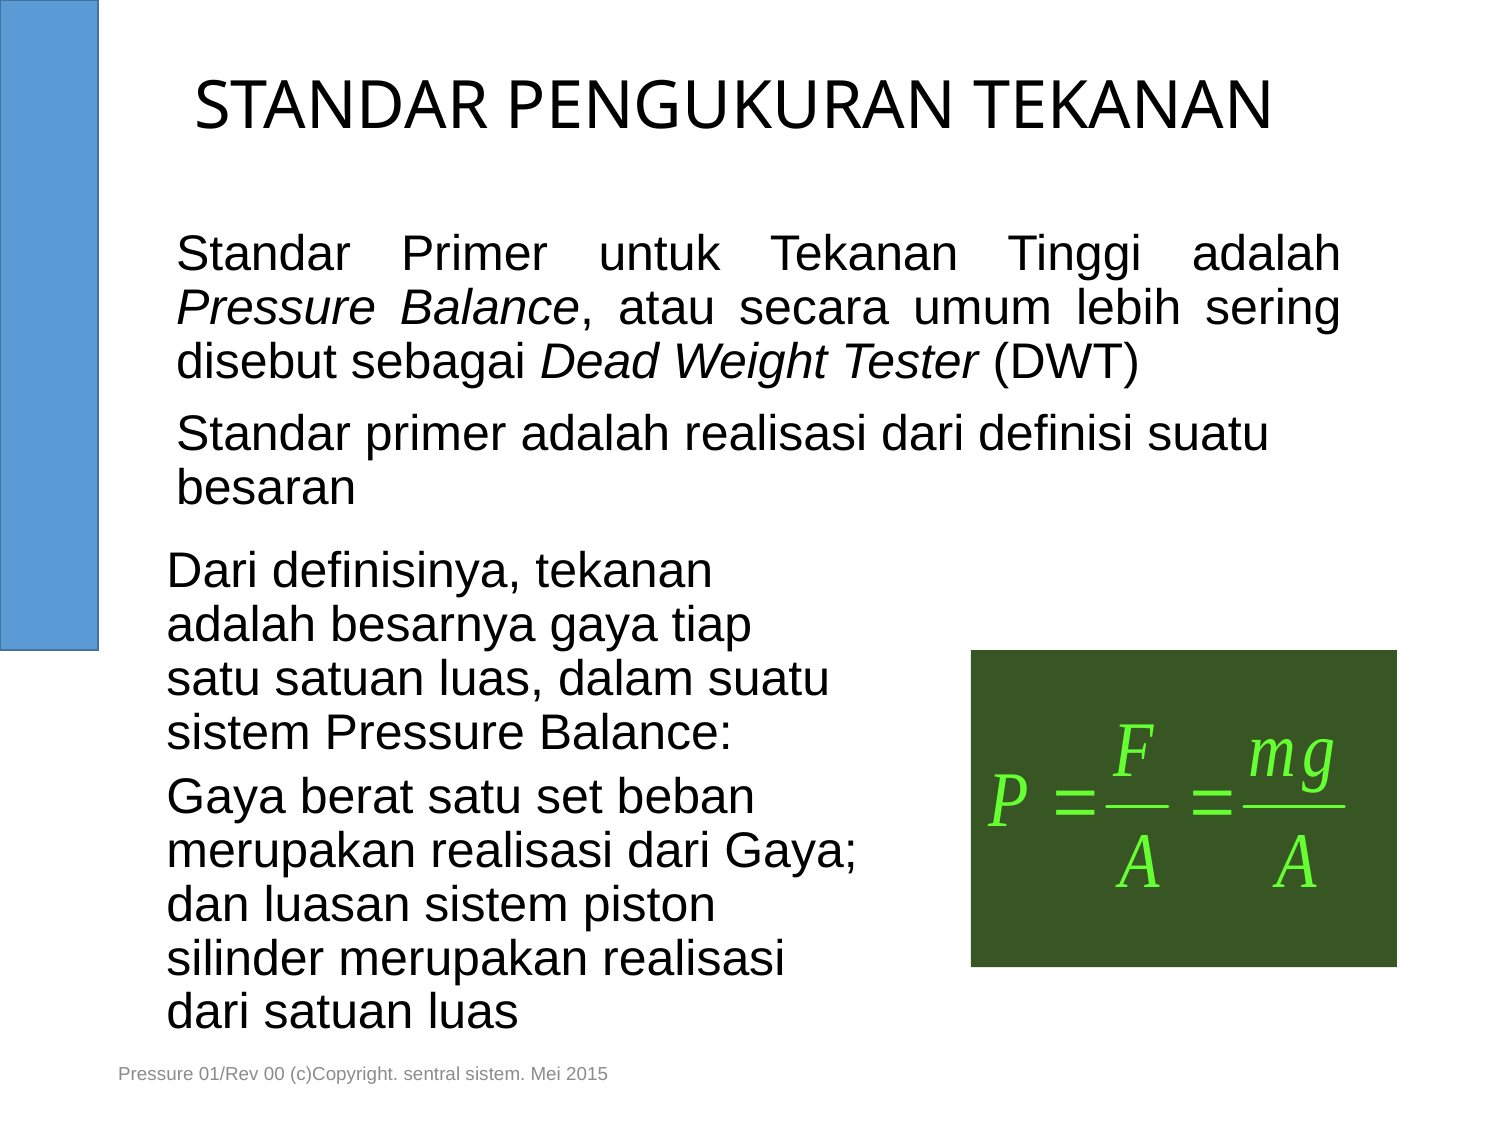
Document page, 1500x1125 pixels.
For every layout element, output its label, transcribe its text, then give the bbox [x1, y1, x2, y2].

text_box [970, 649, 1398, 968]
text_box Dari definisinya, tekanan adalah besarnya gaya tiap satu satuan luas, dalam suatu sistem Pressure Balance: Gaya berat satu set beban merupakan realisasi dari Gaya; dan luasan sistem piston silinder merupakan realisasi dari satuan luas [151, 536, 875, 1088]
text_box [974, 701, 1353, 900]
text_box Standar Primer untuk Tekanan Tinggi adalah Pressure Balance, atau secara umum lebih sering disebut sebagai Dead Weight Tester (DWT) [161, 220, 1357, 362]
text_box Standar primer adalah realisasi dari definisi suatu besaran [161, 399, 1474, 483]
title STANDAR PENGUKURAN TEKANAN [99, 71, 1373, 150]
text_box [0, 0, 99, 651]
footer Pressure 01/Rev 00 (c)Copyright. sentral sistem. Mei 2015 [103, 1042, 650, 1103]
